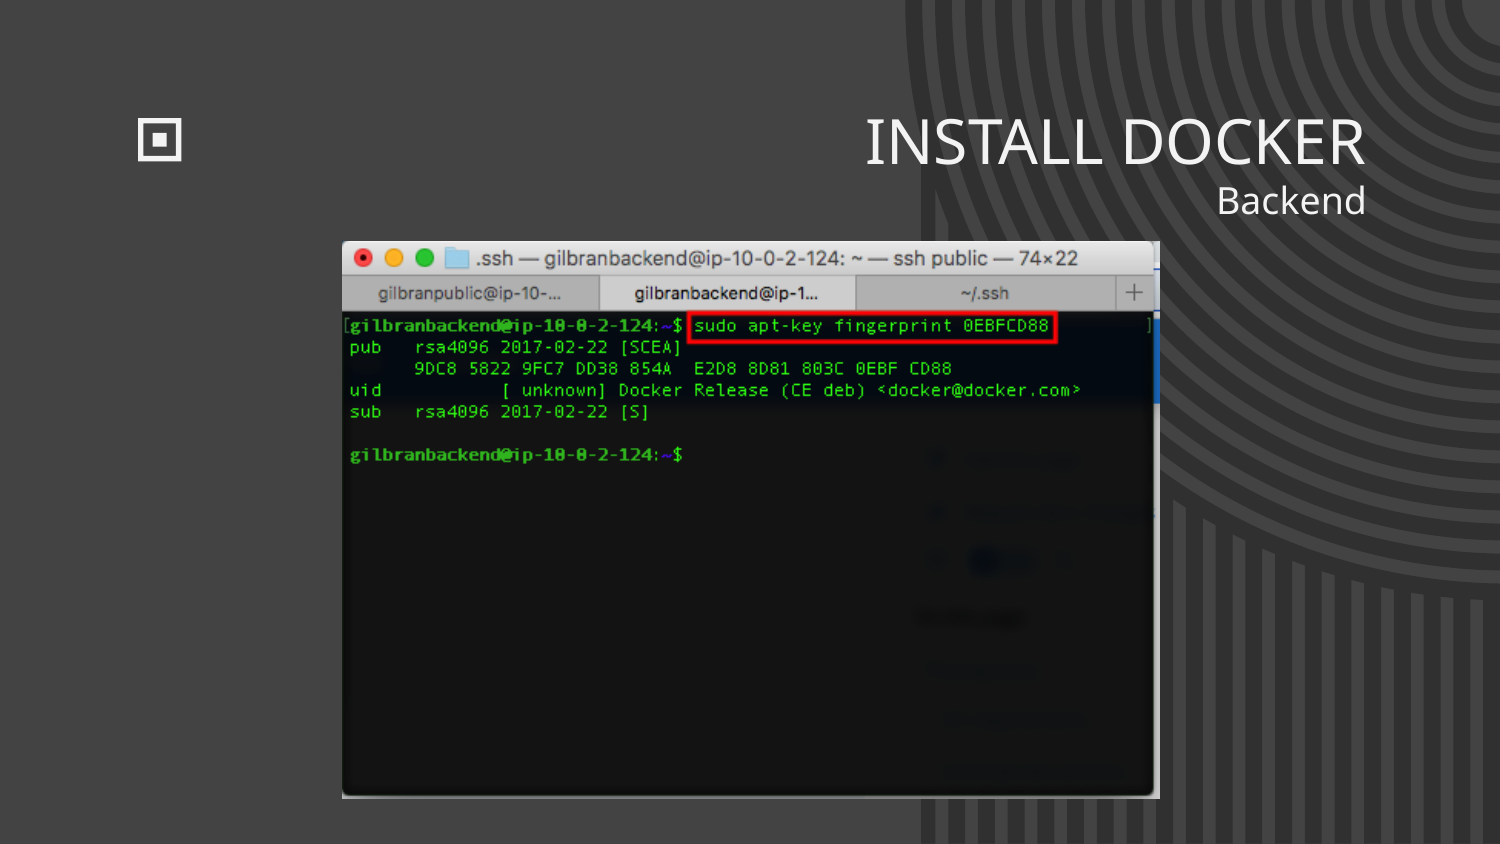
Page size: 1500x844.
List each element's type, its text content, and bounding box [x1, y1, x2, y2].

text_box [137, 117, 182, 162]
title INSTALL DOCKER Backend [322, 87, 1382, 240]
picture [342, 240, 1160, 799]
